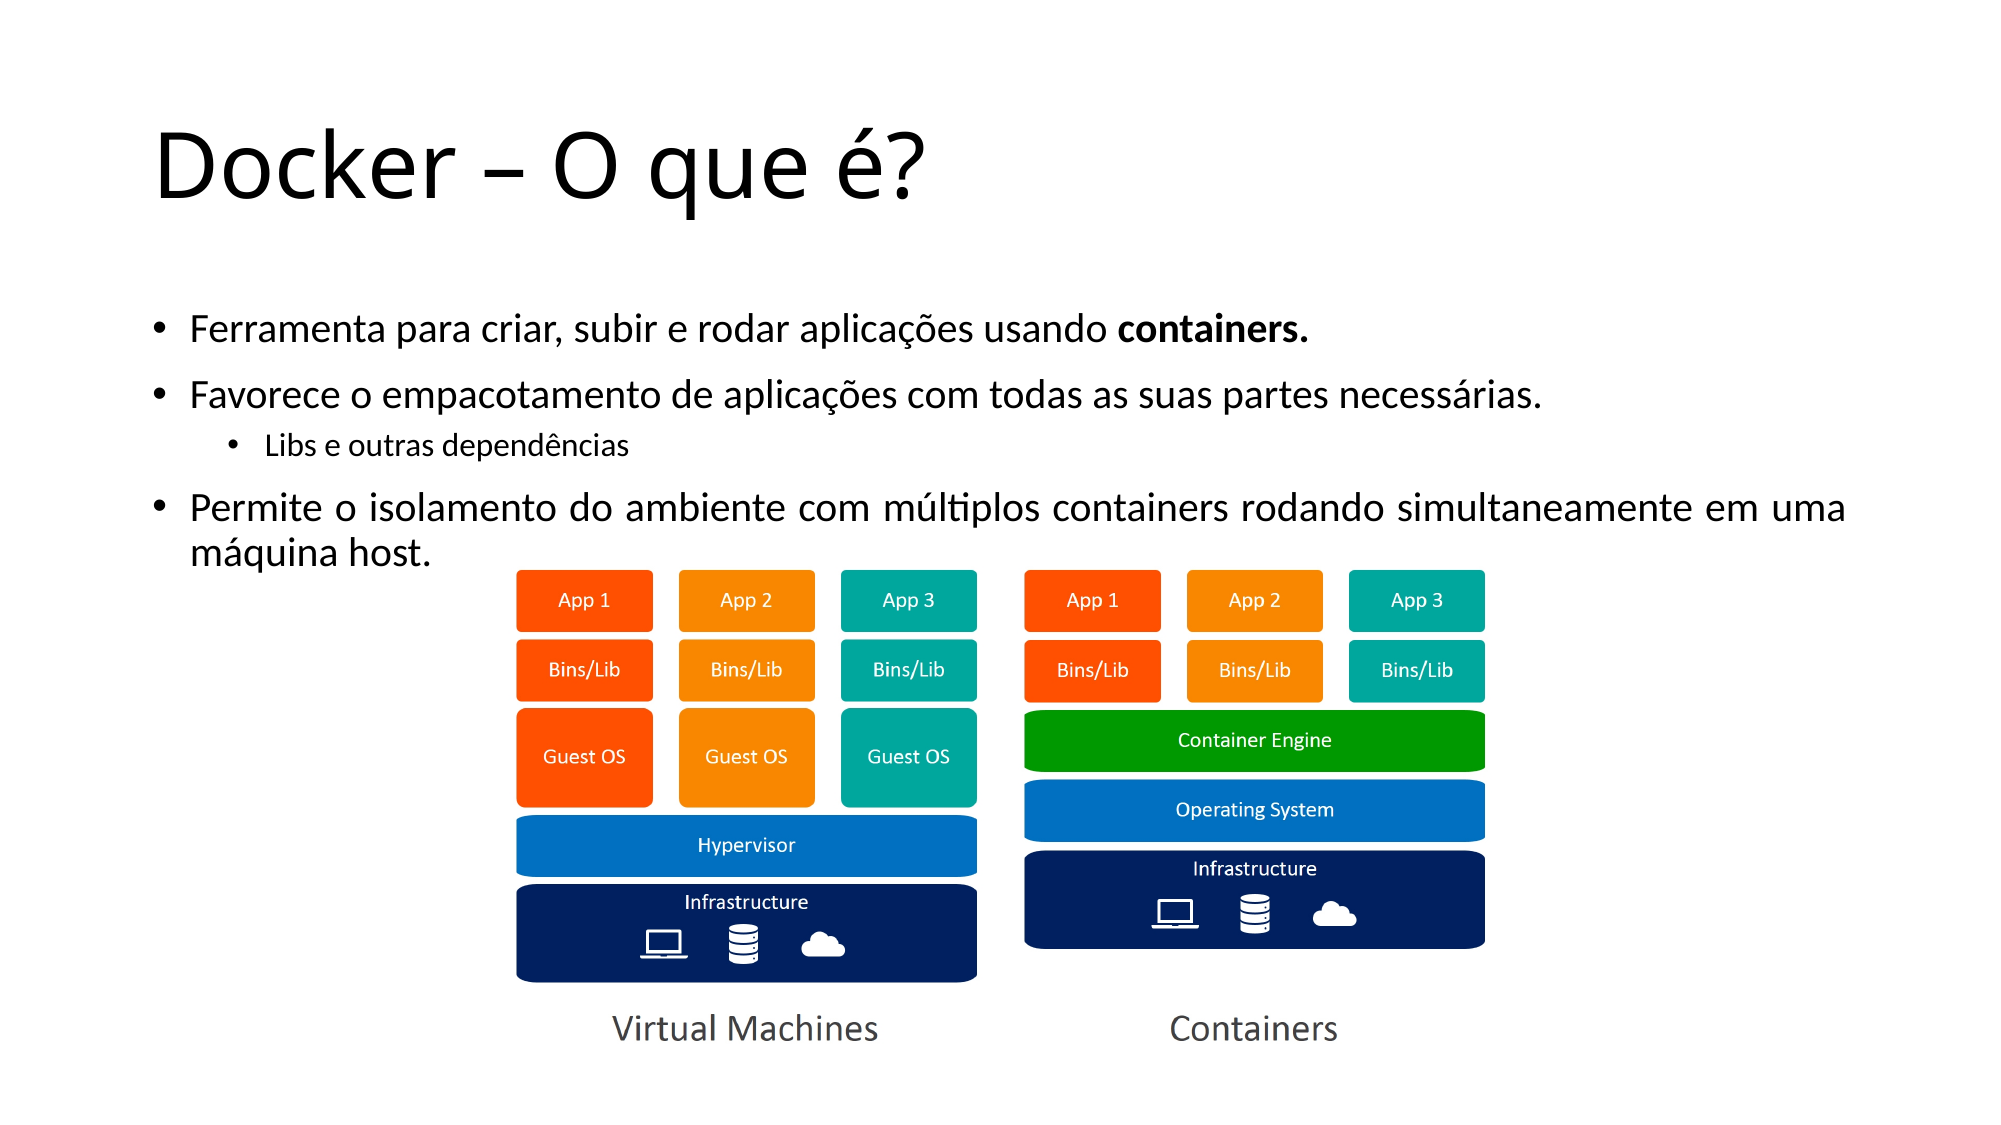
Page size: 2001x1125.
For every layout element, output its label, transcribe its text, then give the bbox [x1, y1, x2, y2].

title Docker – O que é? [137, 59, 1863, 278]
picture [499, 558, 1500, 1066]
list Ferramenta para criar, subir e rodar aplicações usando containers. Favorece o empacotamento de aplicações com todas as suas partes necessárias. Libs e outras dependências Permite o isolamento do ambiente com múltiplos containers rodando simultaneamente em uma máquina host. [137, 299, 1863, 1014]
